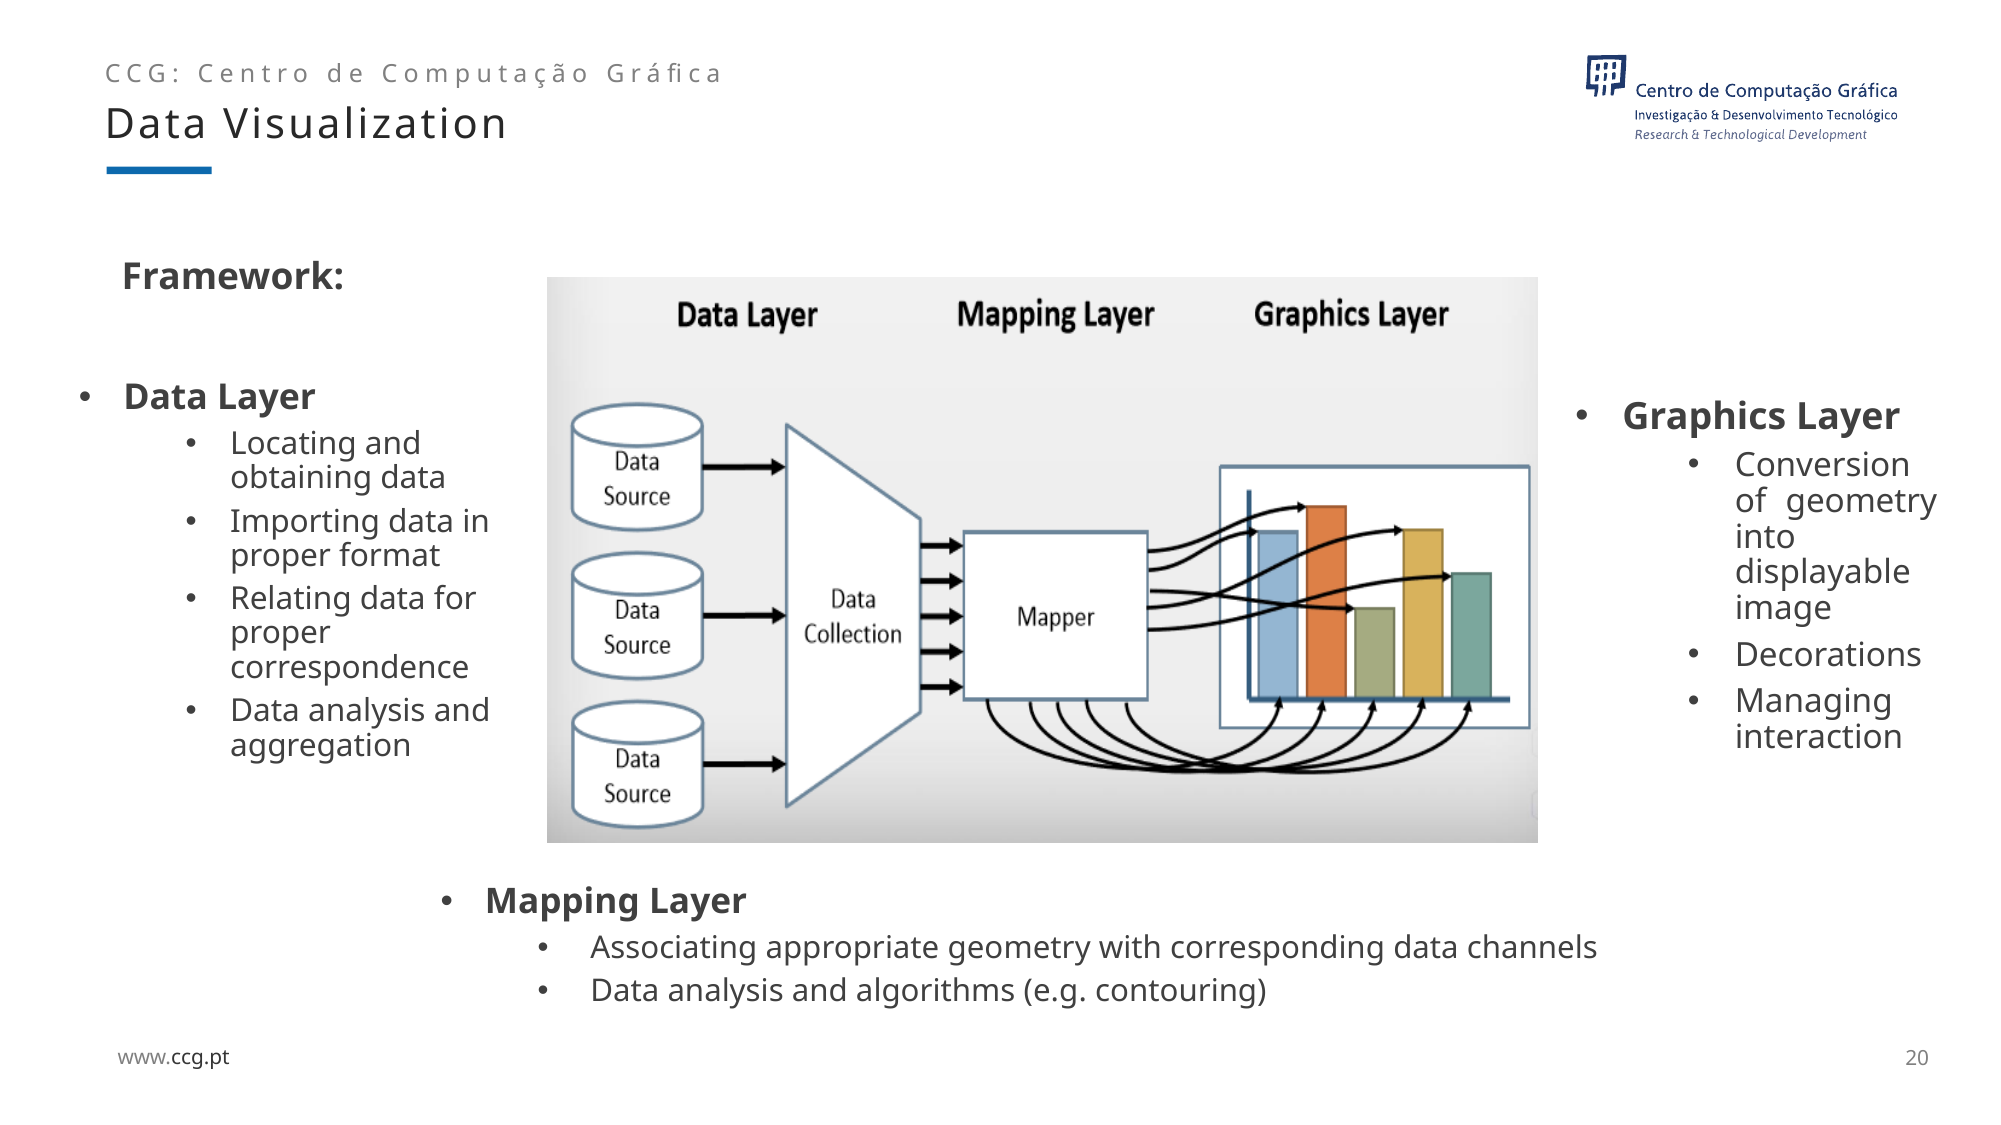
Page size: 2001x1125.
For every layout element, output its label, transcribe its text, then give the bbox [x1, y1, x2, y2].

list Data Layer Locating and obtaining data Importing data in proper format Relating data for proper correspondence Data analysis and aggregation [63, 371, 525, 808]
list Data Visualization [104, 102, 1538, 153]
picture [547, 277, 1538, 843]
text_box Graphics Layer Conversion of geometry into displayable image Decorations Managing interaction [1560, 389, 1953, 777]
title Framework: [106, 249, 1882, 305]
slide_number 20 [1881, 1026, 1953, 1091]
text_box Mapping Layer Associating appropriate geometry with corresponding data channels Data analysis and algorithms (e.g. contouring) [425, 876, 1619, 1027]
